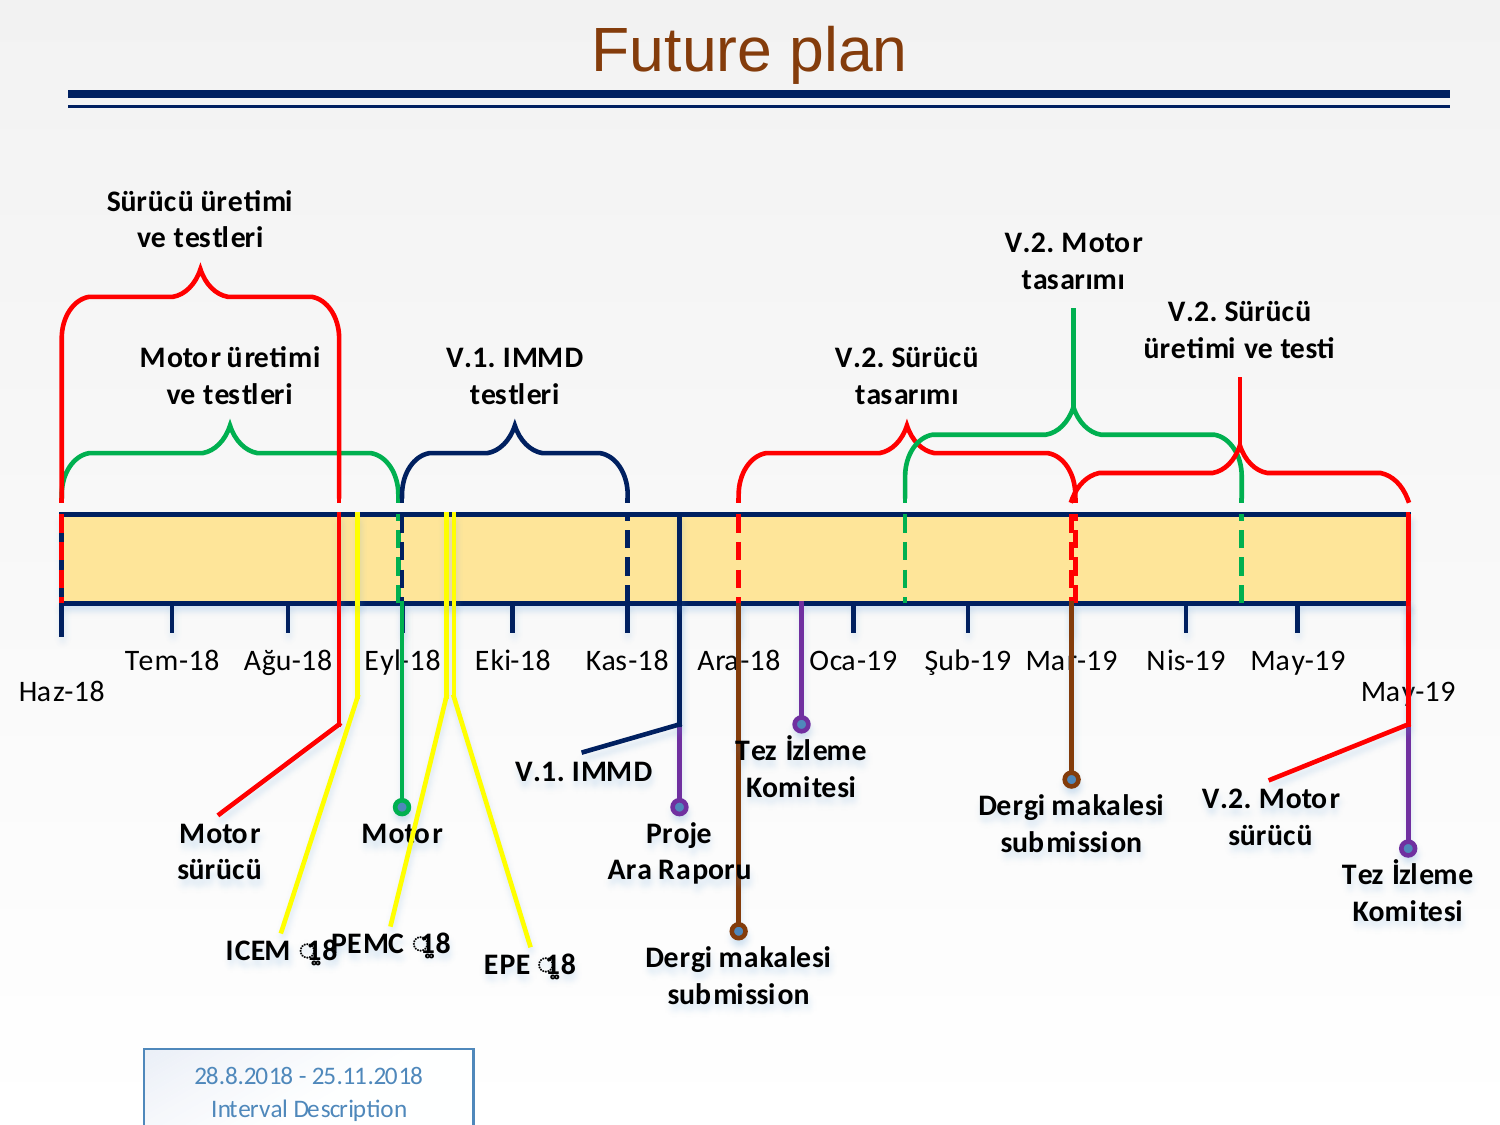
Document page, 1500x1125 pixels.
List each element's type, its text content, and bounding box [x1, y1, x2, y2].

picture [0, 170, 1500, 1125]
text_box Future plan [0, 1, 1500, 92]
